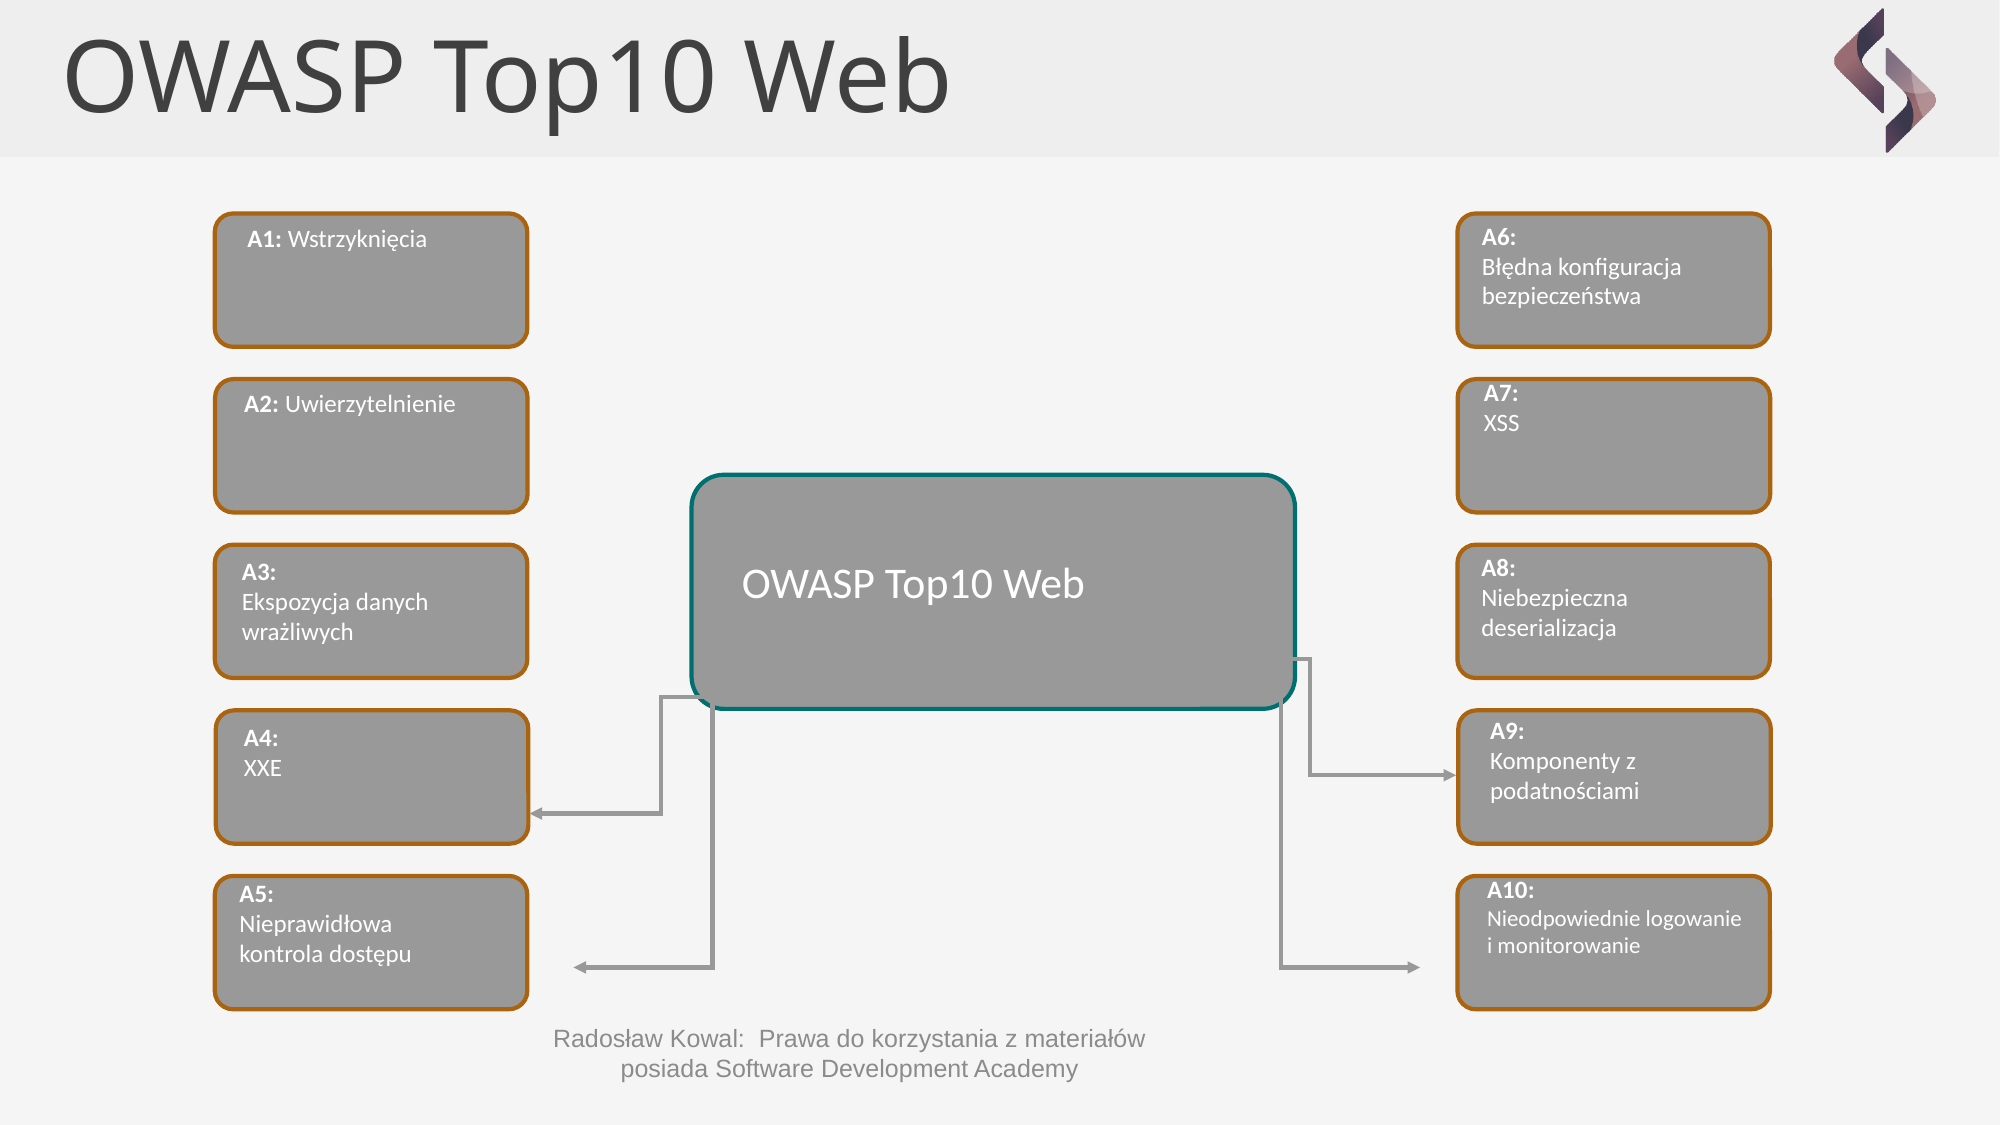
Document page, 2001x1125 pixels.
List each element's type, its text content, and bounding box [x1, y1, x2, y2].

text_box [214, 875, 528, 1010]
text_box OWASP Top10 Web [730, 549, 1256, 630]
text_box [1458, 710, 1771, 844]
text_box [573, 698, 713, 974]
text_box [691, 474, 1296, 709]
text_box [1762, 879, 1770, 1006]
text_box [1457, 876, 1475, 1010]
text_box A8: Niebezpieczna deserializacja [1470, 546, 1756, 675]
text_box [1192, 659, 1457, 782]
text_box [1457, 379, 1771, 513]
text_box A2: Uwierzytelnienie [233, 381, 519, 472]
text_box A1: Wstrzyknięcia [236, 216, 490, 307]
text_box A9: Komponenty z podatnościami [1478, 708, 1765, 838]
text_box OWASP Top10 Web [47, 23, 1558, 160]
text_box A3: Ekspozycja danych wrażliwych [230, 549, 517, 678]
text_box A4: XXE [232, 715, 519, 806]
text_box [148, 247, 1423, 894]
text_box Radosław Kowal: Prawa do korzystania z materiałów posiada Software Development Academy [512, 1022, 1188, 1082]
text_box A7: XSS [1472, 371, 1759, 462]
text_box [1457, 214, 1770, 347]
text_box A6: Błędna konfiguracja bezpieczeństwa [1470, 214, 1757, 343]
picture [1787, 0, 2001, 165]
text_box A5: Nieprawidłowa kontrola dostępu [228, 872, 482, 989]
text_box [214, 213, 528, 347]
text_box [1457, 544, 1770, 679]
text_box A10: Nieodpowiednie logowanie i monitorowanie [1475, 867, 1762, 1021]
text_box [215, 710, 529, 844]
text_box [1141, 697, 1421, 974]
text_box [214, 544, 528, 678]
text_box [215, 379, 528, 513]
text_box [529, 697, 793, 820]
